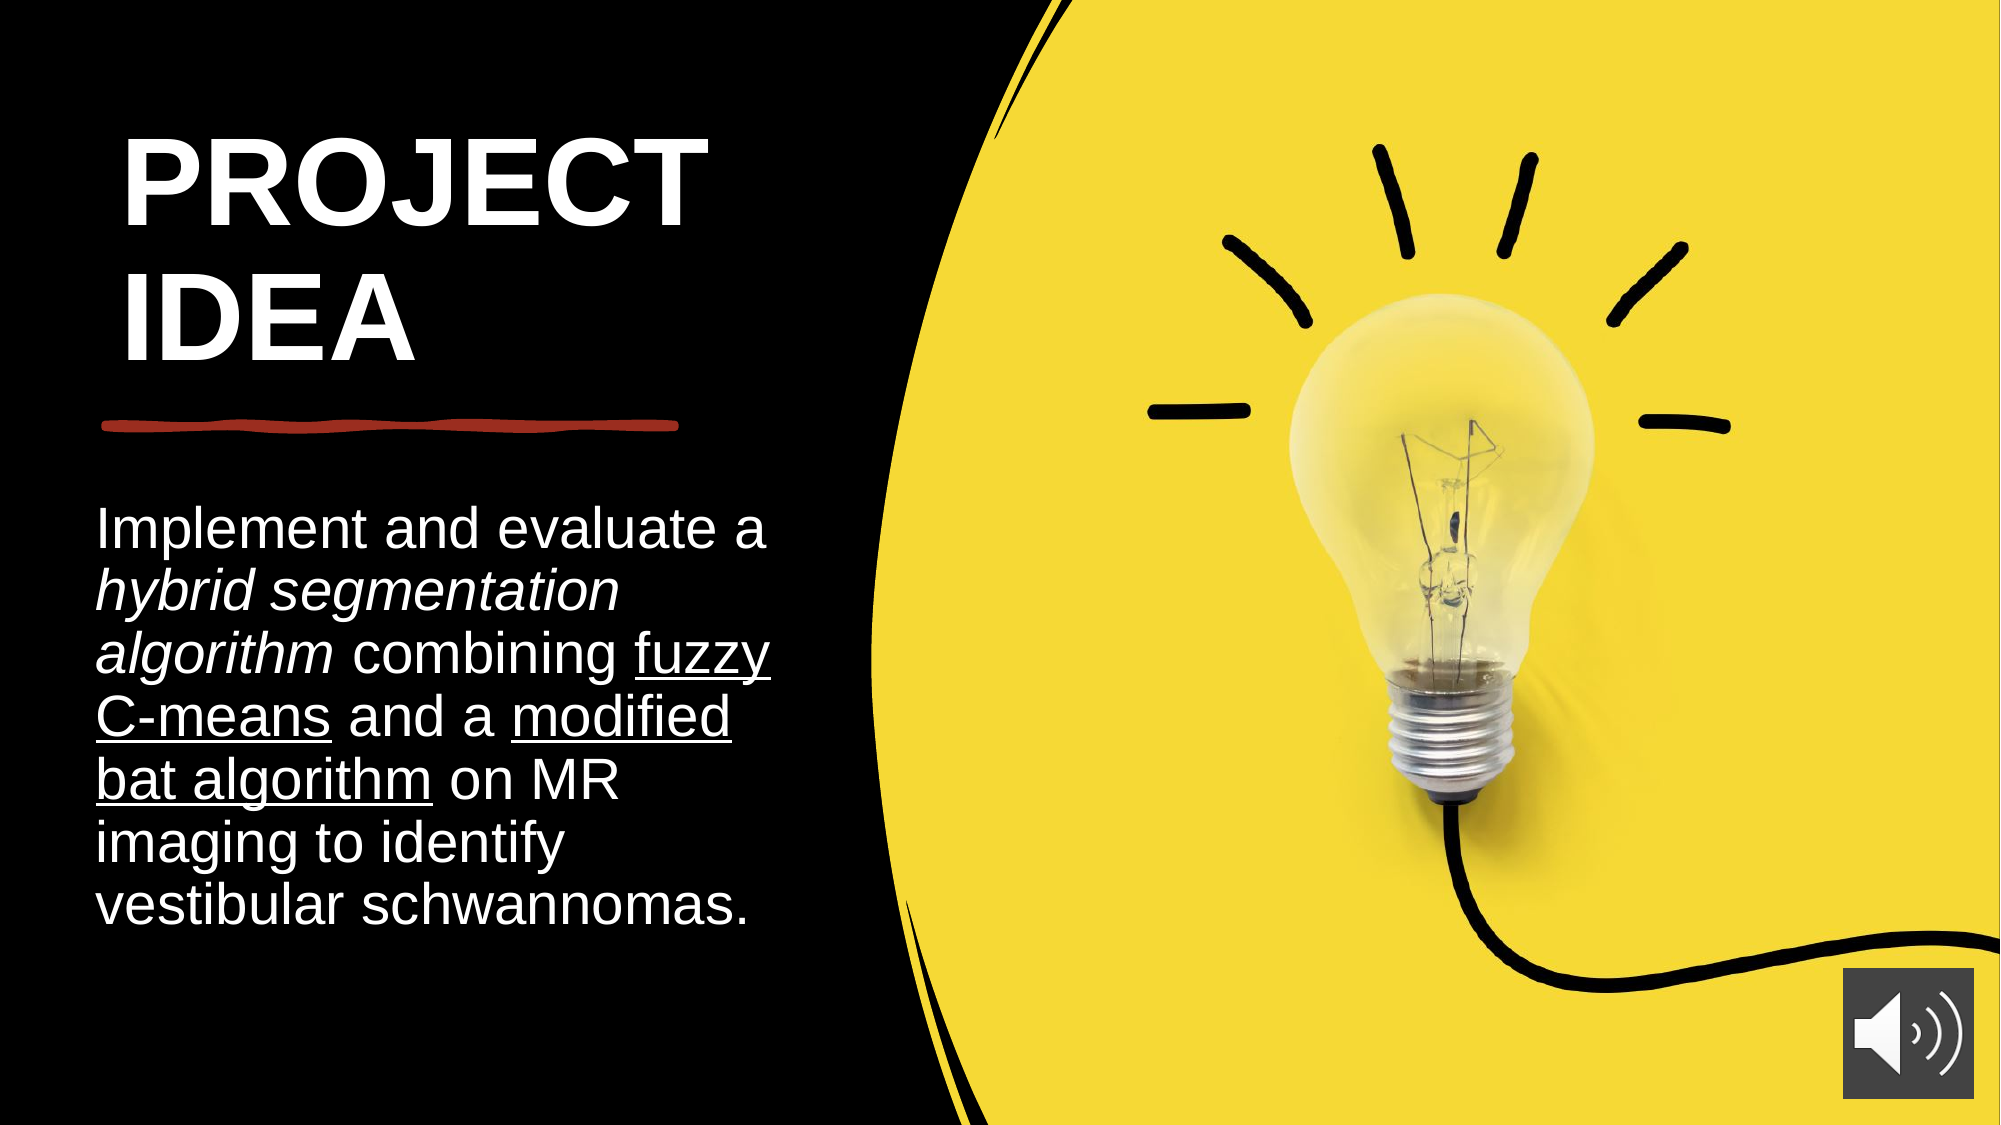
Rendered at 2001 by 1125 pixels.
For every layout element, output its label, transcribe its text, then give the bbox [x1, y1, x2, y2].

text_box [103, 421, 676, 431]
picture [871, 0, 2000, 1125]
text_box [0, 0, 871, 1125]
title PROJECT IDEA [105, 74, 822, 396]
list Implement and evaluate a hybrid segmentation algorithm combining fuzzy C-means and a modified bat algorithm on MR imaging to identify vestibular schwannomas. [80, 490, 822, 1118]
